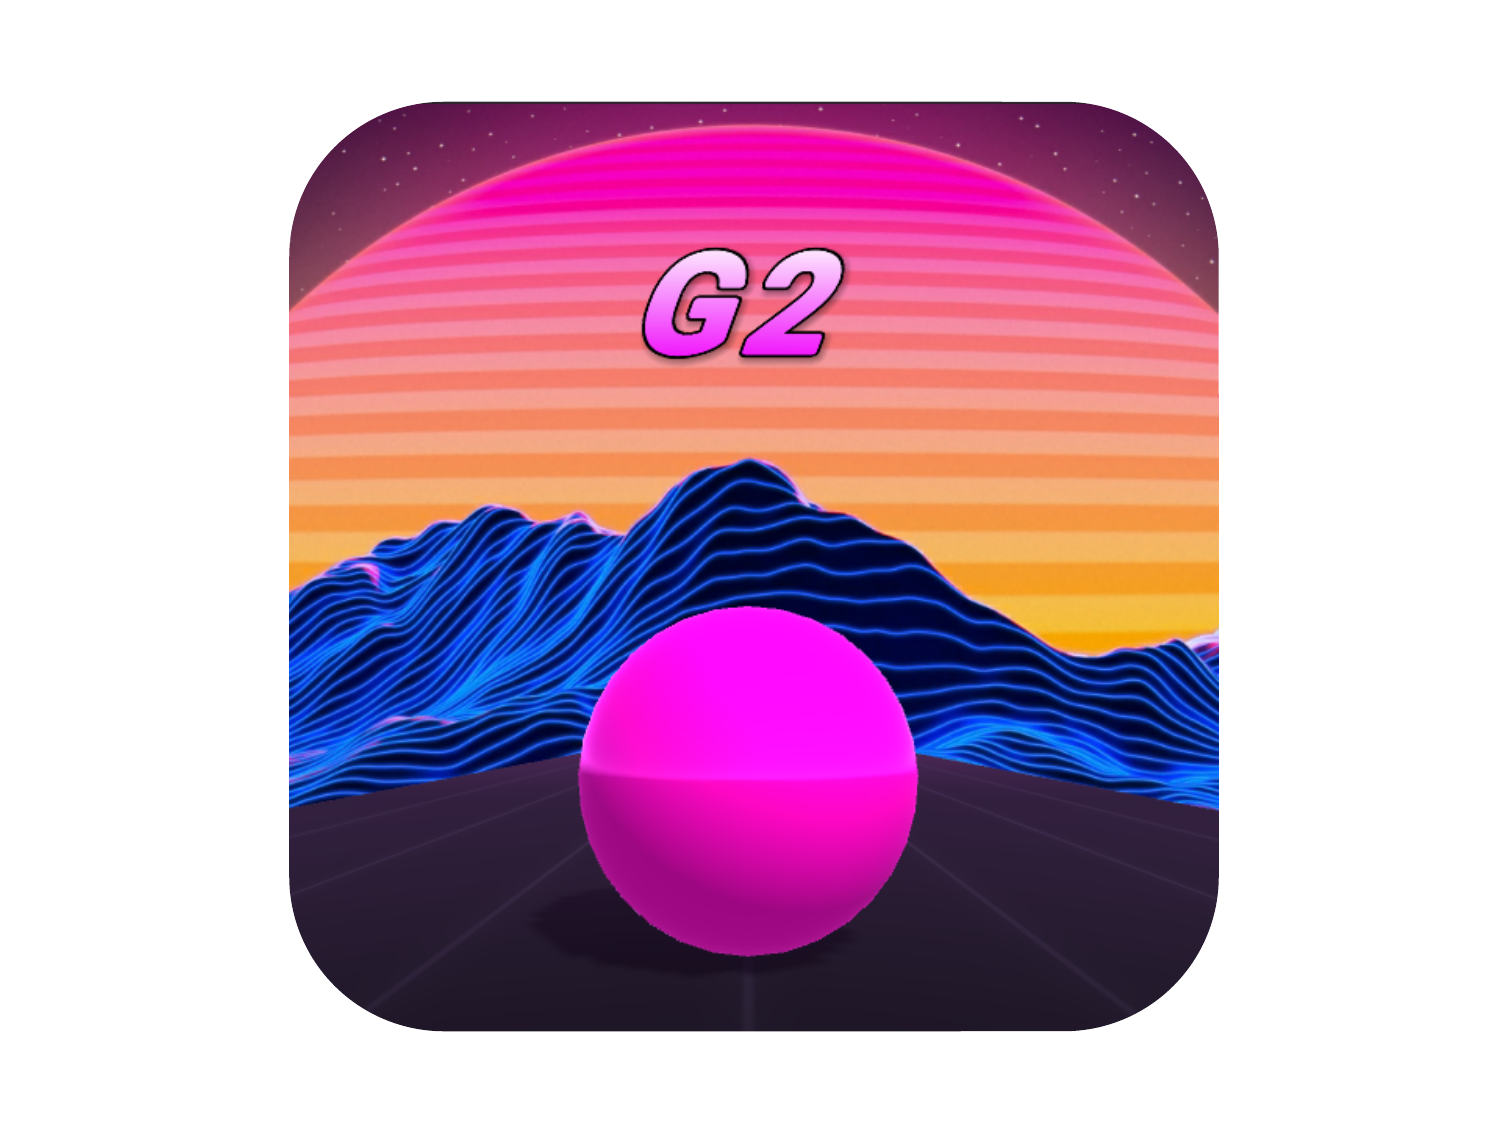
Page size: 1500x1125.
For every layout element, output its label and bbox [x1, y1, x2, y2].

picture [288, 101, 1219, 1032]
